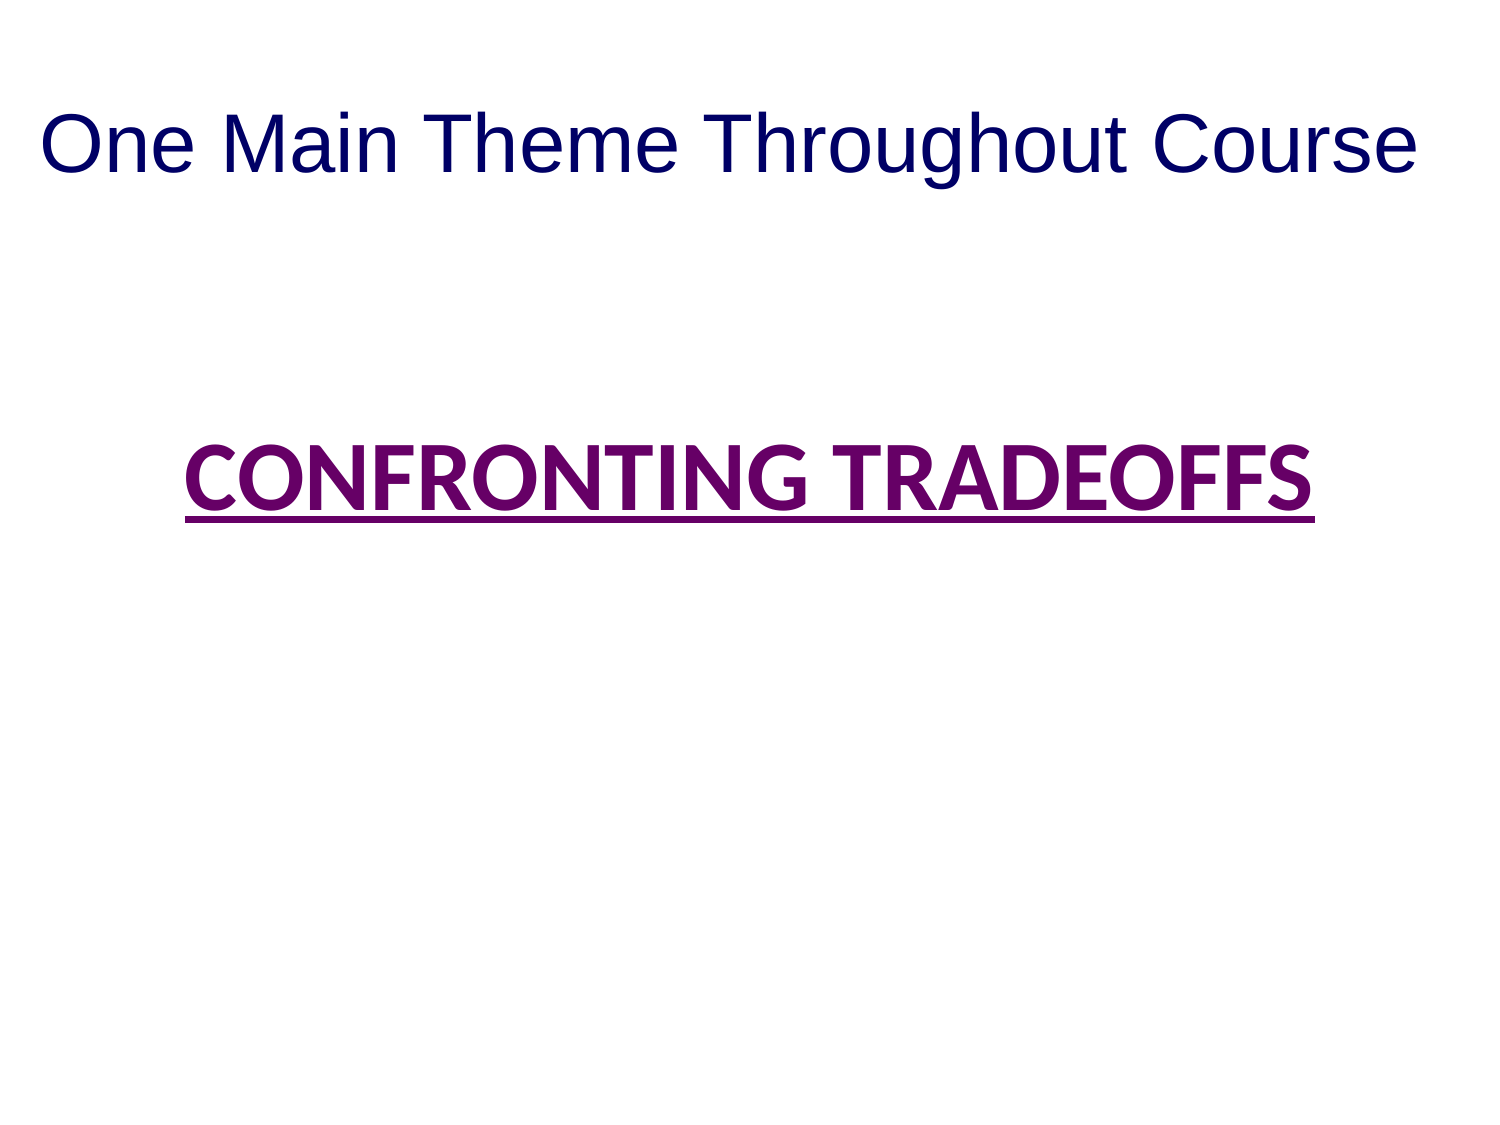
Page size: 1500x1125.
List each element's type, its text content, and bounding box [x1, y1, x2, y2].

title One Main Theme Throughout Course [24, 45, 1463, 233]
list CONFRONTING TRADEOFFS [24, 262, 1475, 1005]
